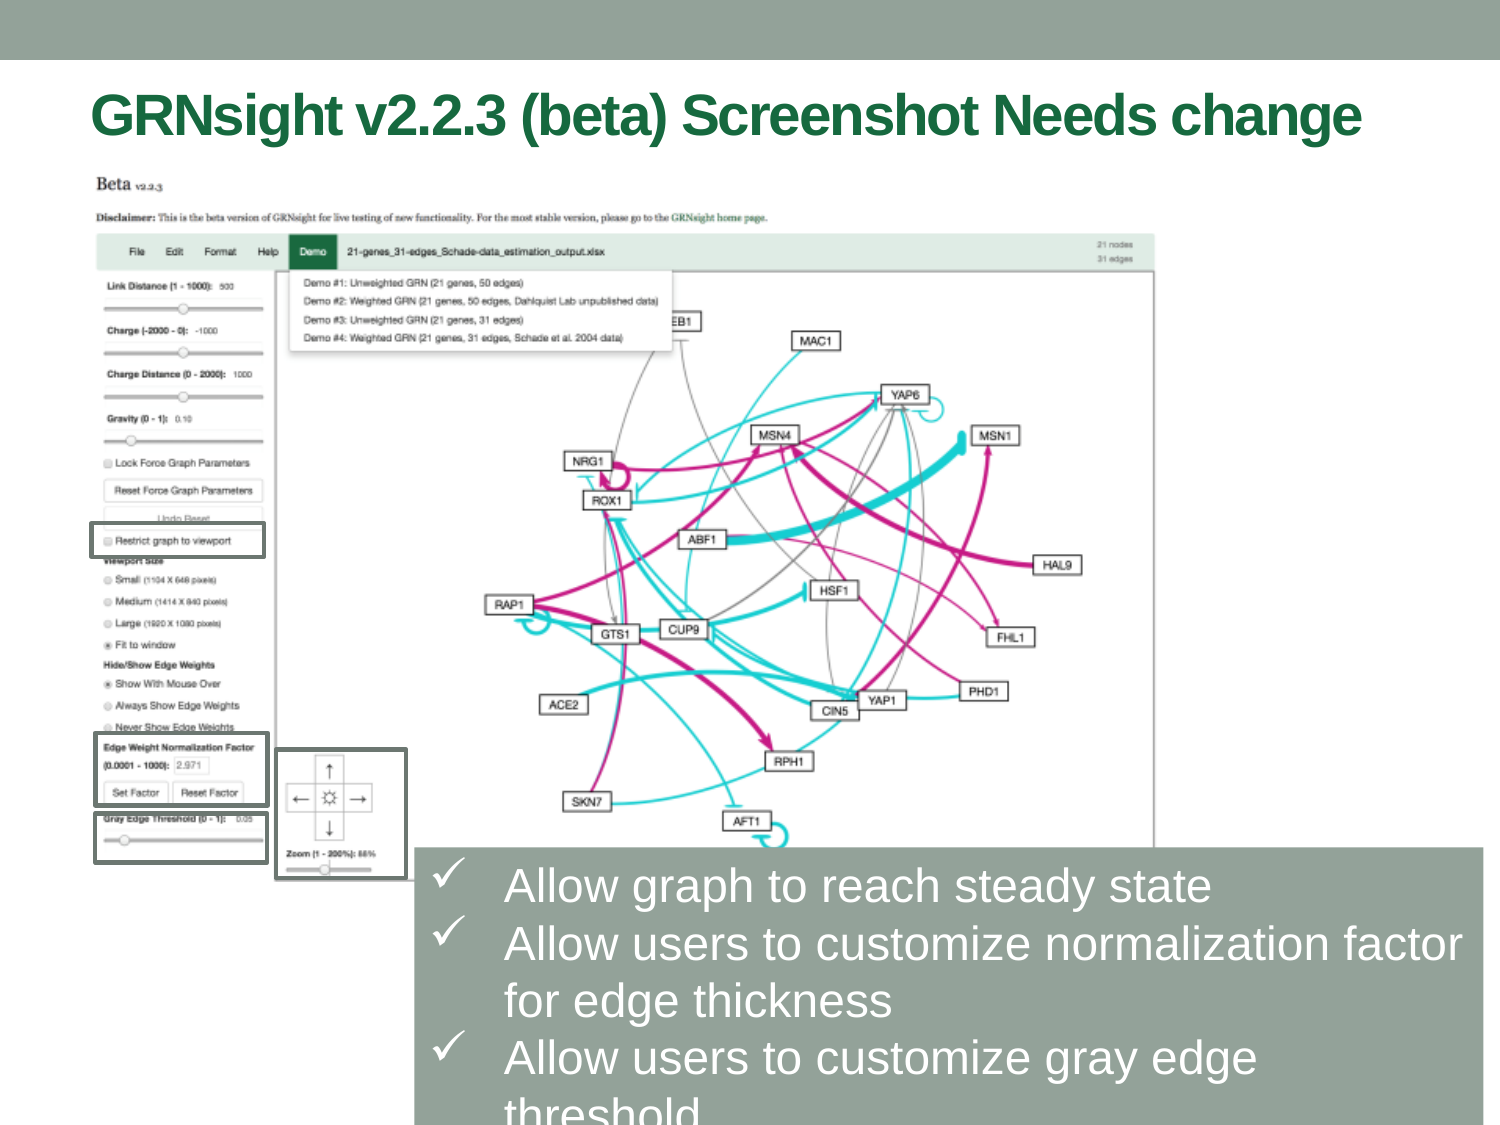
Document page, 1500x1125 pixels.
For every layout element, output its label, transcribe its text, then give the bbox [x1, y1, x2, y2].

title GRNsight v2.2.3 (beta) Screenshot Needs change [75, 52, 1419, 173]
text_box Allow graph to reach steady state Allow users to customize normalization factor for edge thickness Allow users to customize gray edge threshold [414, 847, 1484, 1125]
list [91, 156, 1158, 897]
